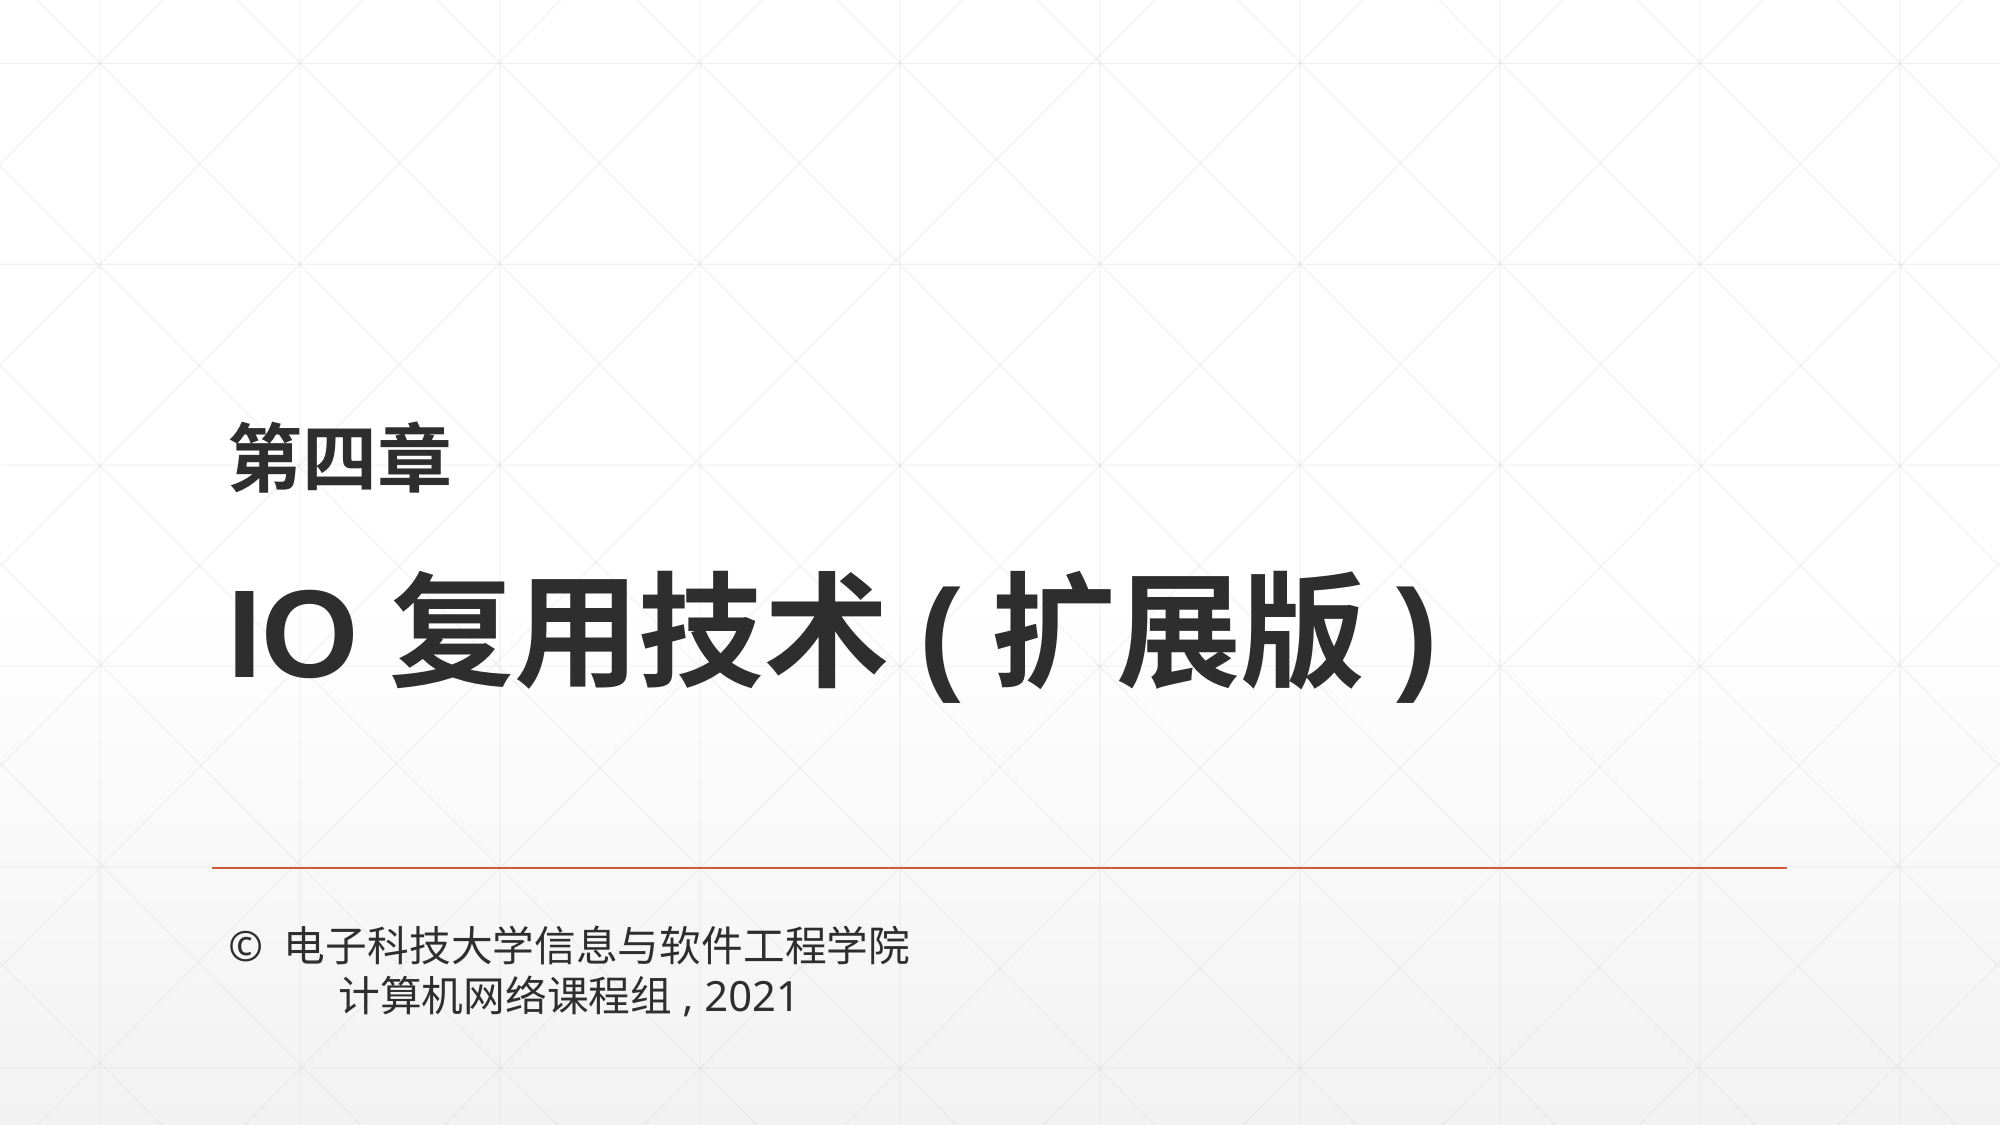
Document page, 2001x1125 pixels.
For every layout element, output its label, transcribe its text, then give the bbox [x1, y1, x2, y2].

title 第四章 IO复用技术(扩展版) [212, 154, 1788, 710]
text_box © 电子科技大学信息与软件工程学院 计算机网络课程组, 2021 [213, 912, 925, 1028]
